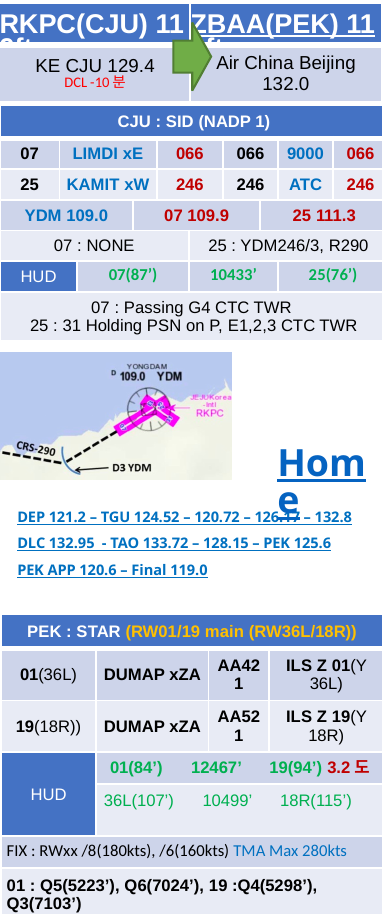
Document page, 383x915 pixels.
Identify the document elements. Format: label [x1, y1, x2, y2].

table_cell [2, 701, 95, 751]
table_cell [334, 170, 382, 199]
table_cell [190, 231, 382, 260]
table_header [191, 4, 381, 42]
text_box [2, 493, 367, 584]
table_cell [209, 701, 268, 751]
table_cell [224, 170, 277, 199]
table_cell [190, 262, 277, 291]
table_cell [270, 651, 382, 700]
table_header [0, 4, 189, 42]
table_cell [1, 262, 76, 291]
table_cell [158, 141, 222, 168]
table_cell [97, 651, 208, 700]
table_cell [134, 201, 259, 230]
table_cell [97, 701, 208, 751]
table_header [1, 106, 382, 136]
text_box [173, 22, 212, 91]
table_cell [224, 141, 277, 168]
table_cell [158, 170, 222, 199]
table_cell [279, 141, 332, 168]
table_cell [60, 170, 156, 199]
table_cell [279, 262, 382, 291]
table_cell [60, 141, 156, 168]
table_cell [334, 141, 382, 168]
table_cell [270, 701, 382, 751]
table_cell [191, 48, 381, 101]
table_cell [1, 141, 59, 168]
table_cell [1, 201, 132, 230]
table_cell [279, 170, 332, 199]
table_cell [97, 785, 382, 835]
table_cell [2, 837, 382, 867]
table_cell [2, 753, 95, 835]
table_cell [1, 231, 188, 260]
table_cell [97, 753, 382, 783]
text_box [277, 438, 382, 490]
table_header [2, 615, 382, 646]
table_cell [2, 651, 95, 700]
table_cell [1, 293, 382, 340]
table_cell [261, 201, 382, 230]
picture [0, 352, 232, 481]
table_cell [1, 170, 59, 199]
table_cell [209, 651, 268, 700]
table_cell [2, 869, 382, 914]
table_cell [0, 48, 189, 101]
table_cell [78, 262, 188, 291]
